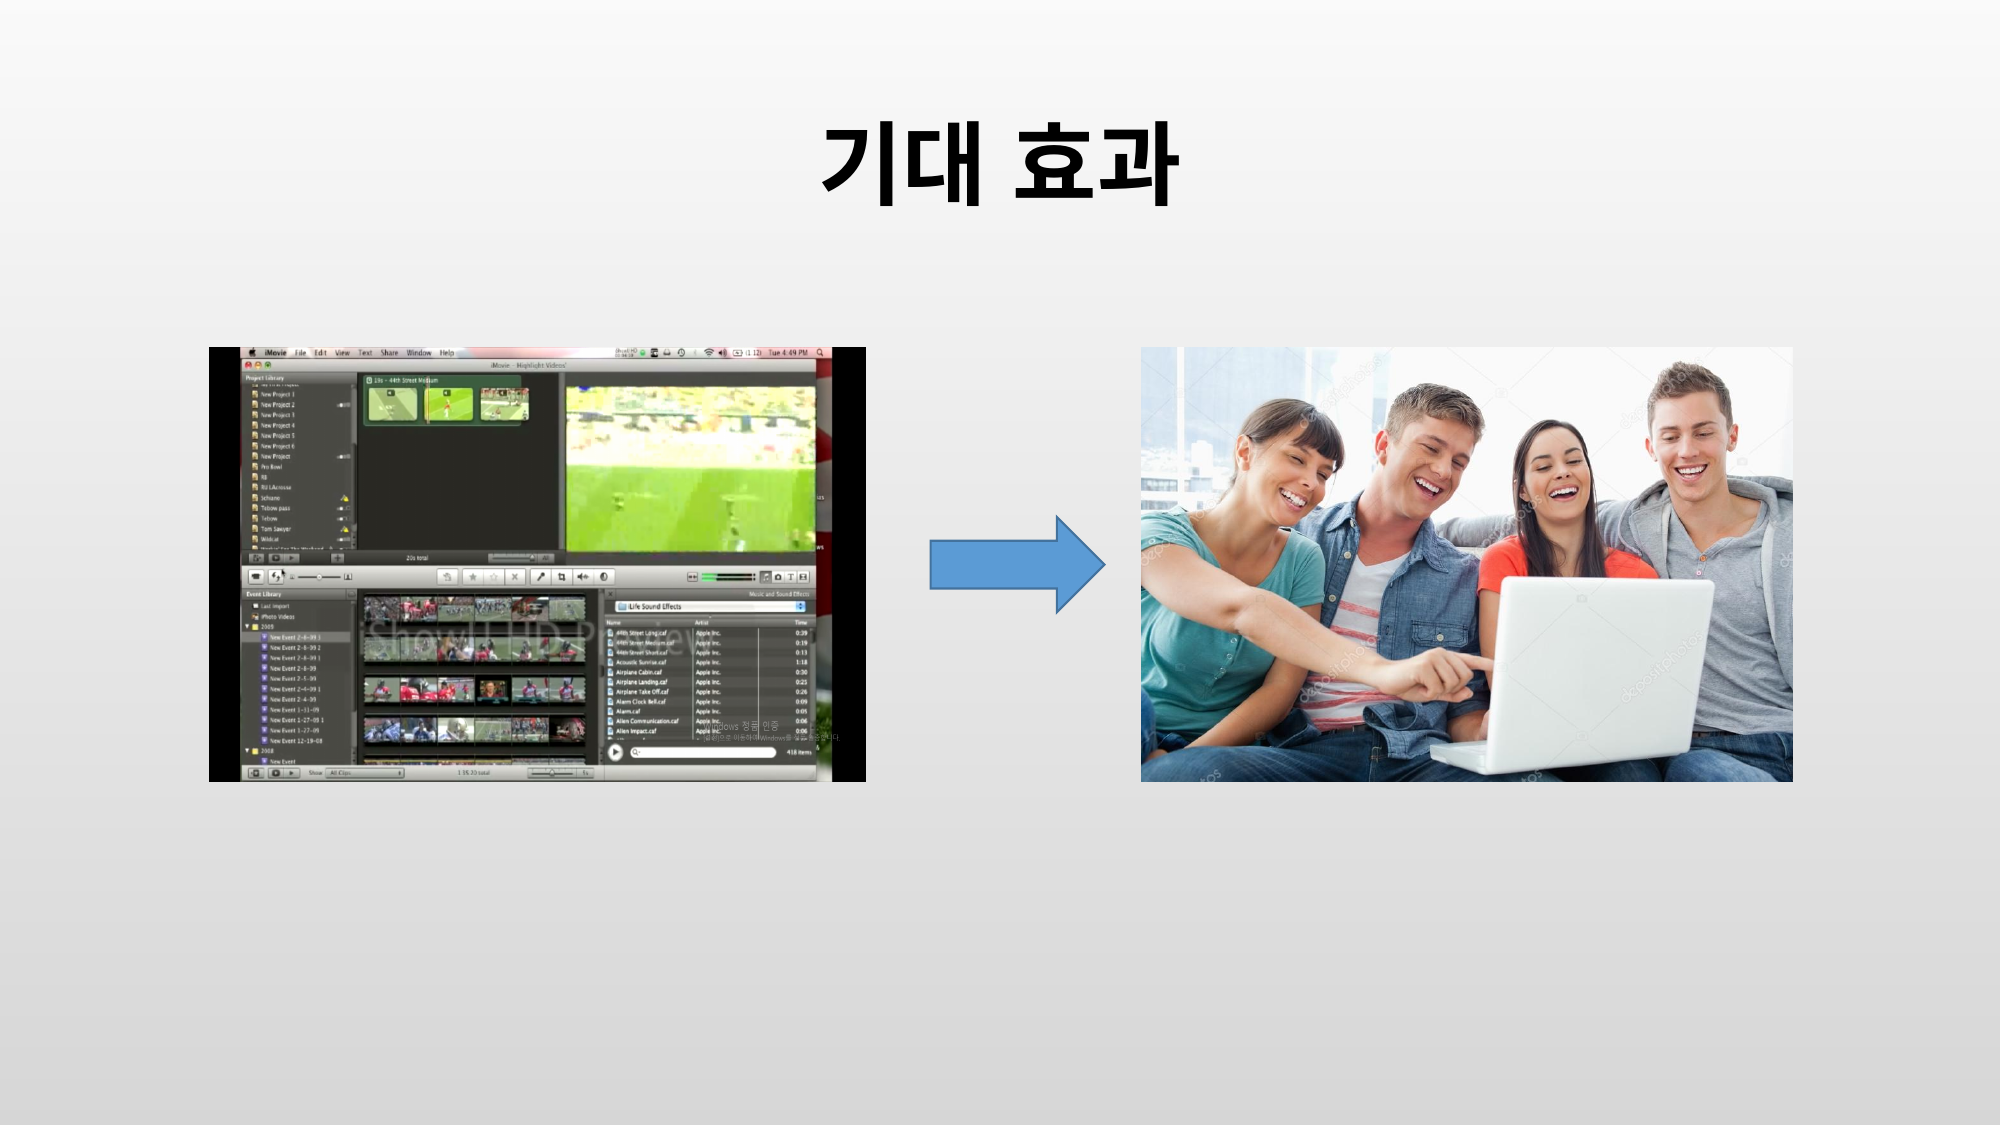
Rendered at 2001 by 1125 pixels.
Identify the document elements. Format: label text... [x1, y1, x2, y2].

text_box [929, 514, 1106, 615]
picture [209, 347, 866, 782]
title 기대 효과 [137, 59, 1863, 278]
picture [1141, 347, 1793, 782]
